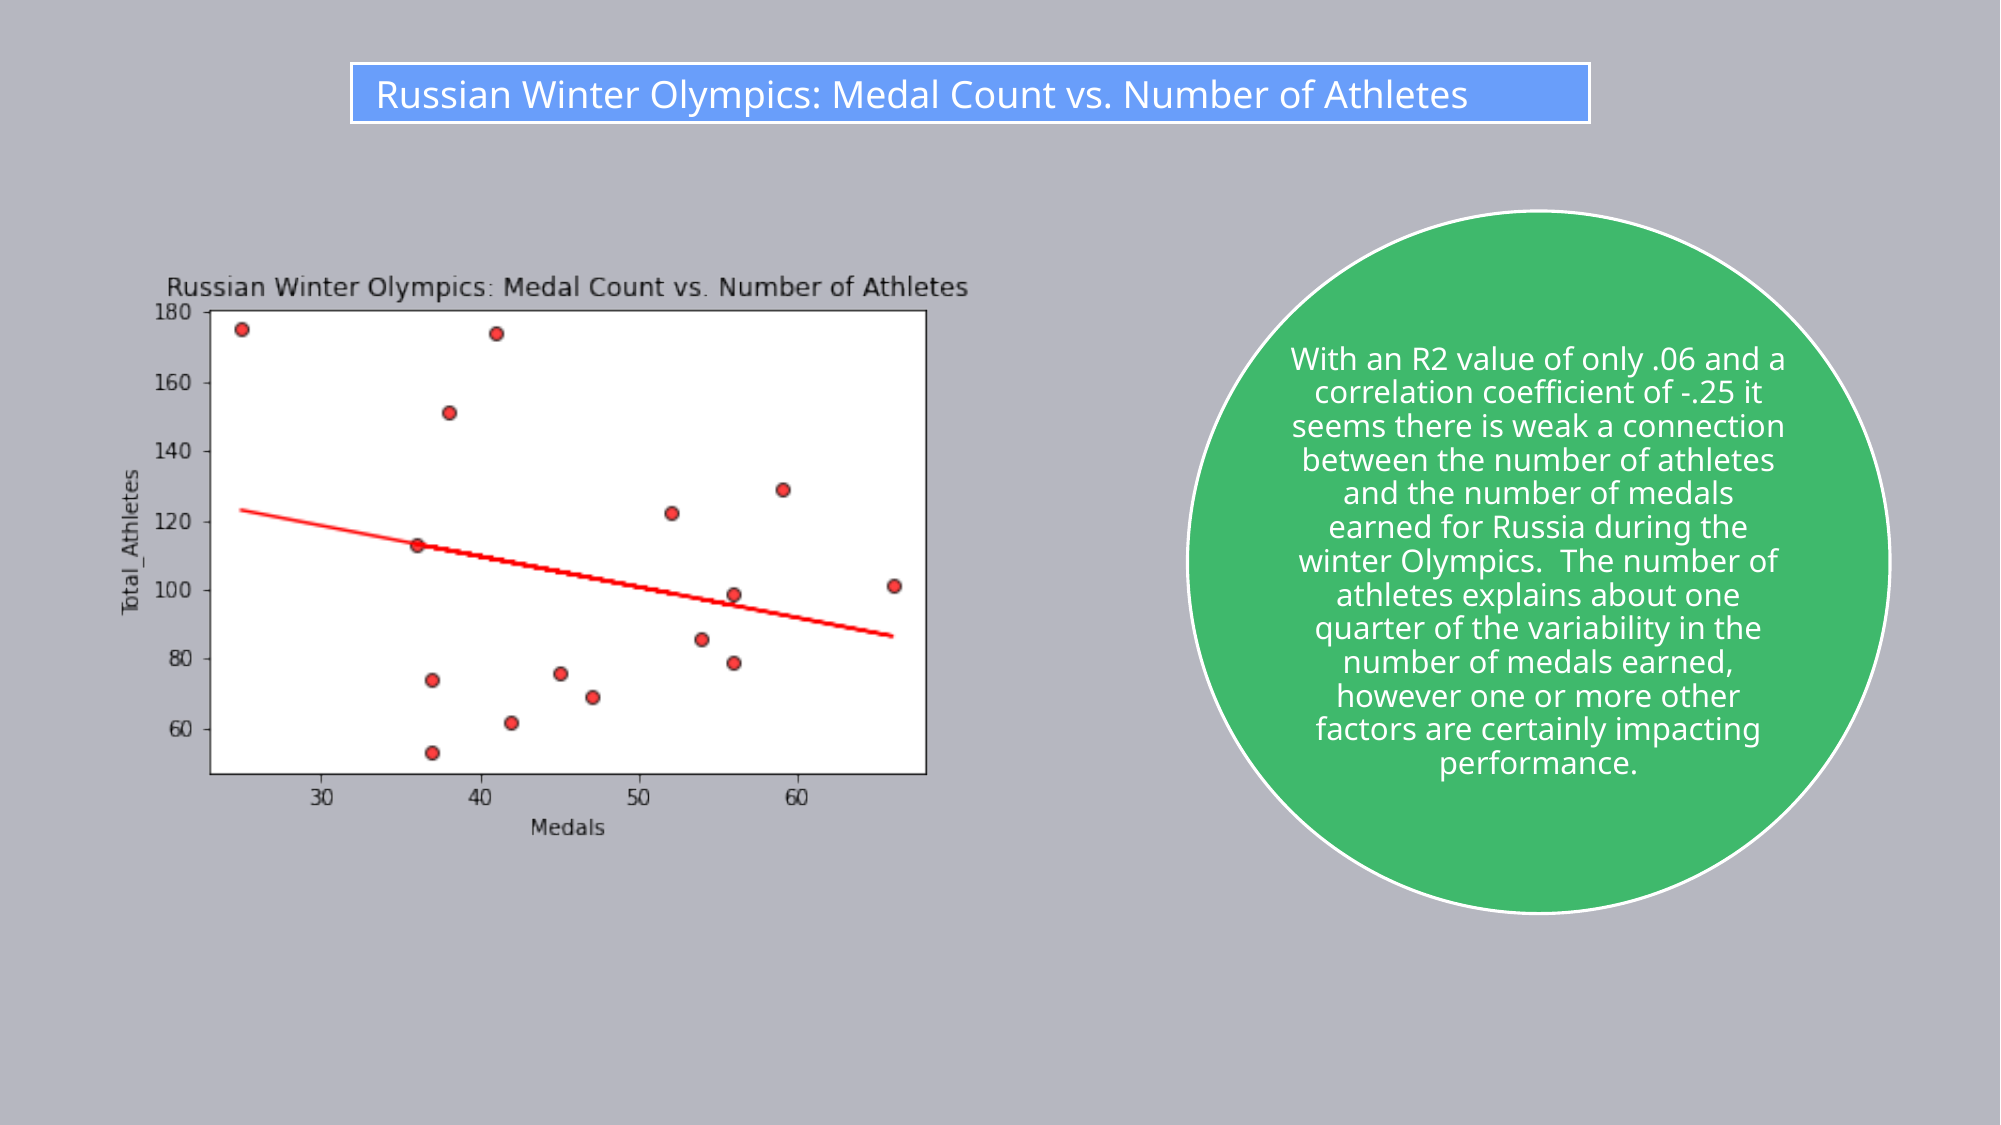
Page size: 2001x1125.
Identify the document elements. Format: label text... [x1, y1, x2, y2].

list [1187, 63, 1891, 1062]
picture [94, 235, 1018, 852]
text_box Russian Winter Olympics: Medal Count vs. Number of Athletes [350, 62, 1591, 124]
